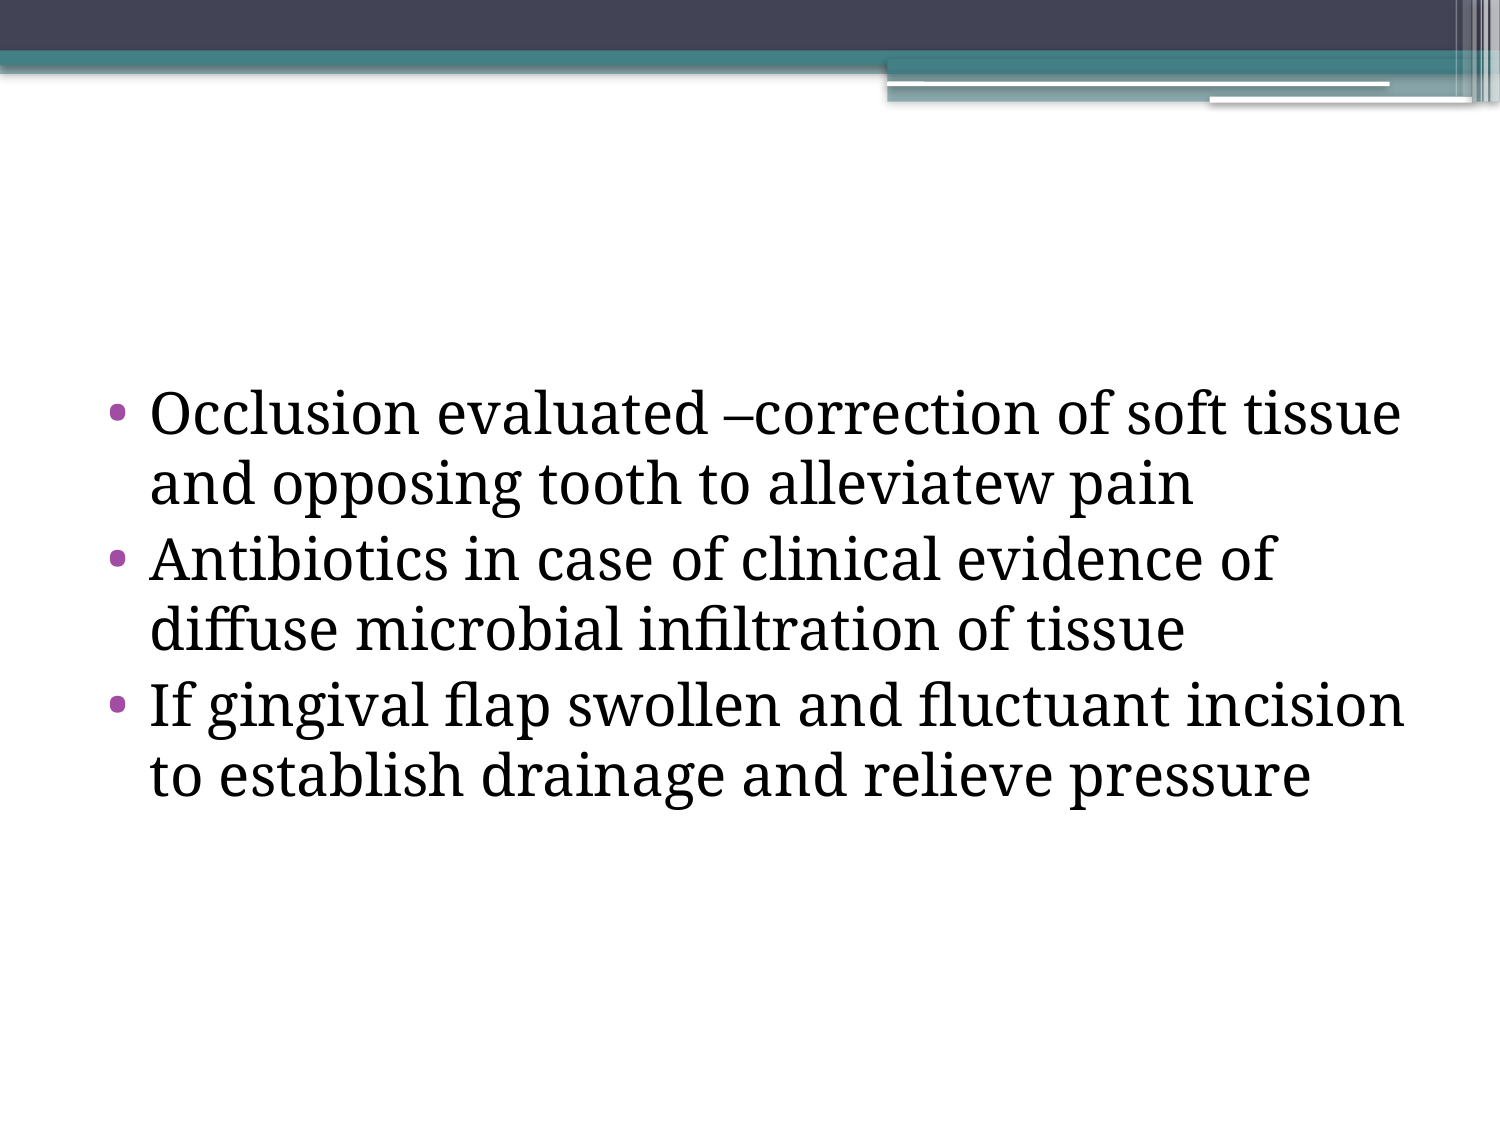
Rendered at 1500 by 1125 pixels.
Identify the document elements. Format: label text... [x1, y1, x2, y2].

list Occlusion evaluated –correction of soft tissue and opposing tooth to alleviatew pain Antibiotics in case of clinical evidence of diffuse microbial infiltration of tissue If gingival flap swollen and fluctuant incision to establish drainage and relieve pressure [75, 368, 1425, 1079]
